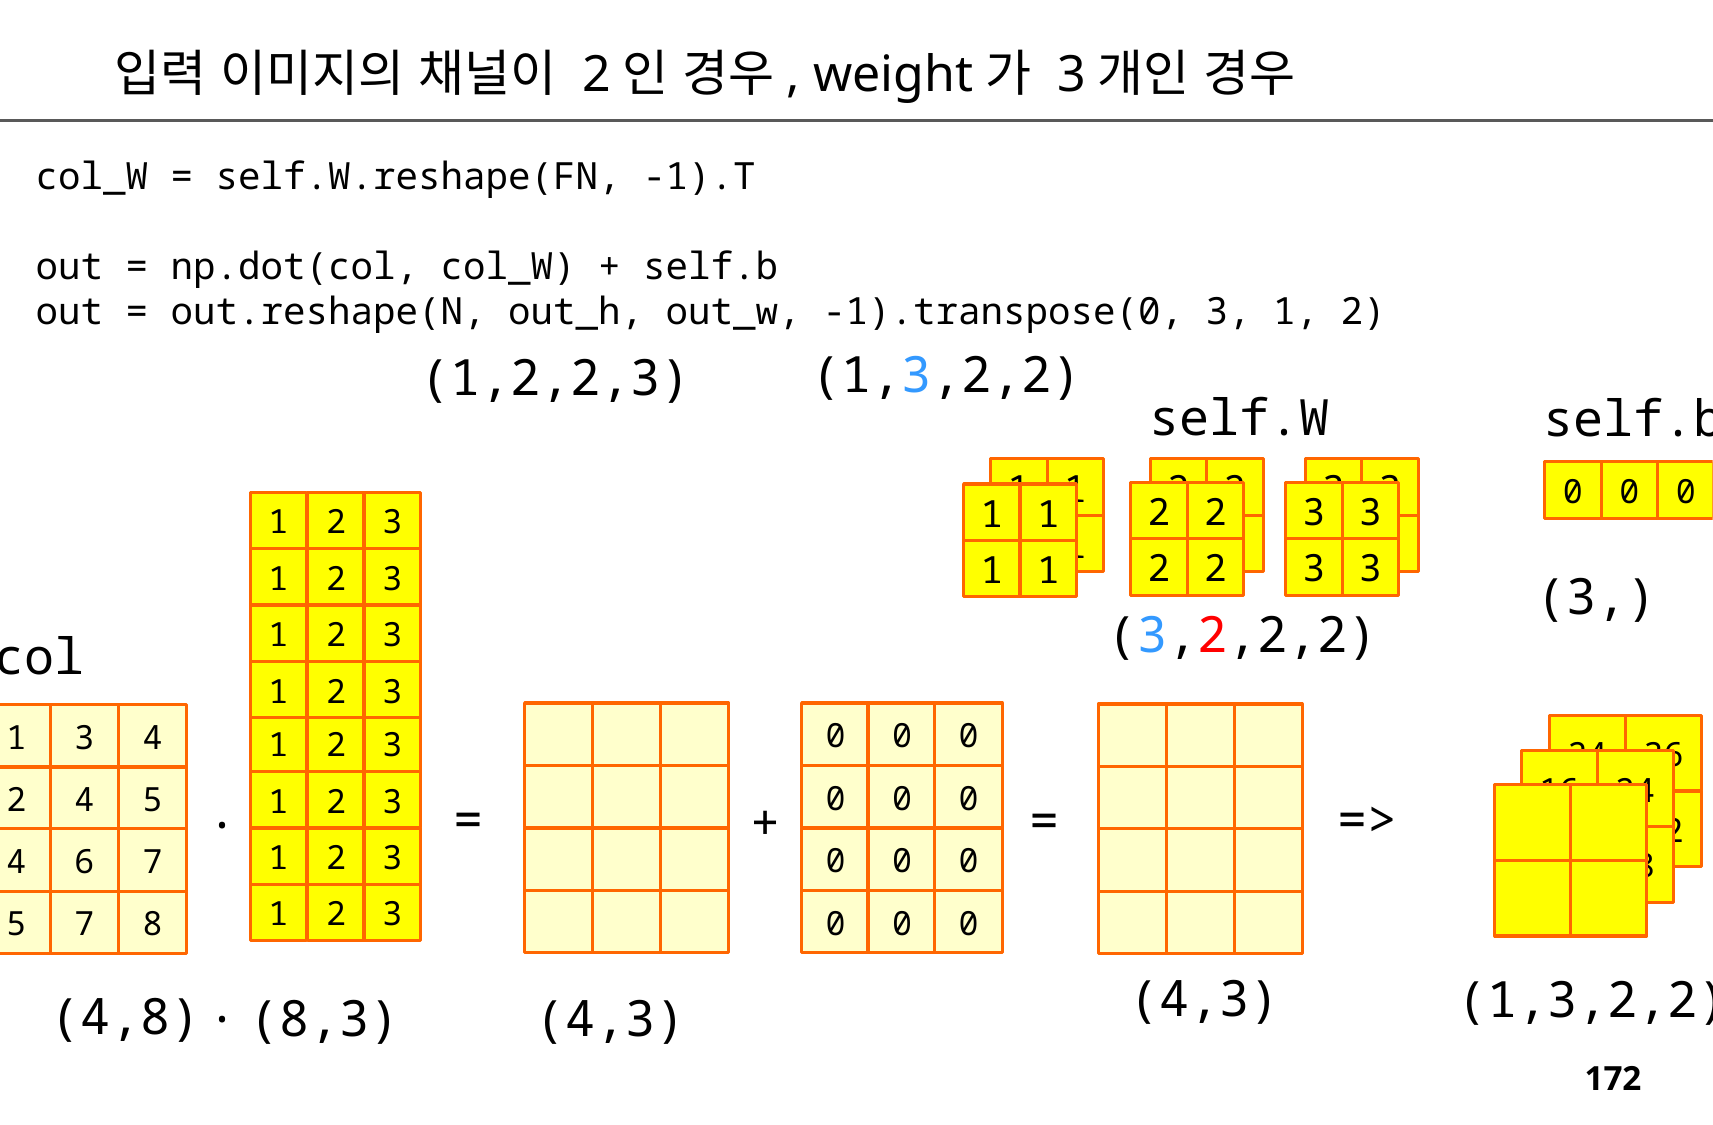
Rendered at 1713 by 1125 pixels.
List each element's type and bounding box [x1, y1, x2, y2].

text_box [520, 978, 701, 1054]
text_box [35, 965, 415, 1054]
text_box [1097, 703, 1303, 955]
text_box [1543, 460, 1713, 520]
text_box [735, 782, 785, 858]
text_box [1442, 959, 1713, 1035]
text_box [20, 144, 1597, 414]
text_box [1285, 458, 1419, 596]
text_box [0, 703, 187, 955]
text_box [1014, 781, 1064, 857]
text_box [192, 770, 243, 846]
text_box [1529, 378, 1713, 454]
text_box [439, 779, 489, 855]
text_box [1494, 714, 1702, 937]
text_box [1114, 959, 1294, 1035]
text_box [1322, 779, 1431, 855]
text_box [1092, 595, 1393, 671]
text_box [1130, 458, 1264, 596]
text_box [248, 490, 423, 943]
text_box [963, 458, 1104, 598]
text_box [1134, 377, 1345, 453]
text_box [1521, 557, 1672, 633]
text_box [800, 701, 1005, 955]
text_box [524, 702, 729, 954]
text_box [99, 34, 1571, 109]
text_box [0, 617, 100, 692]
